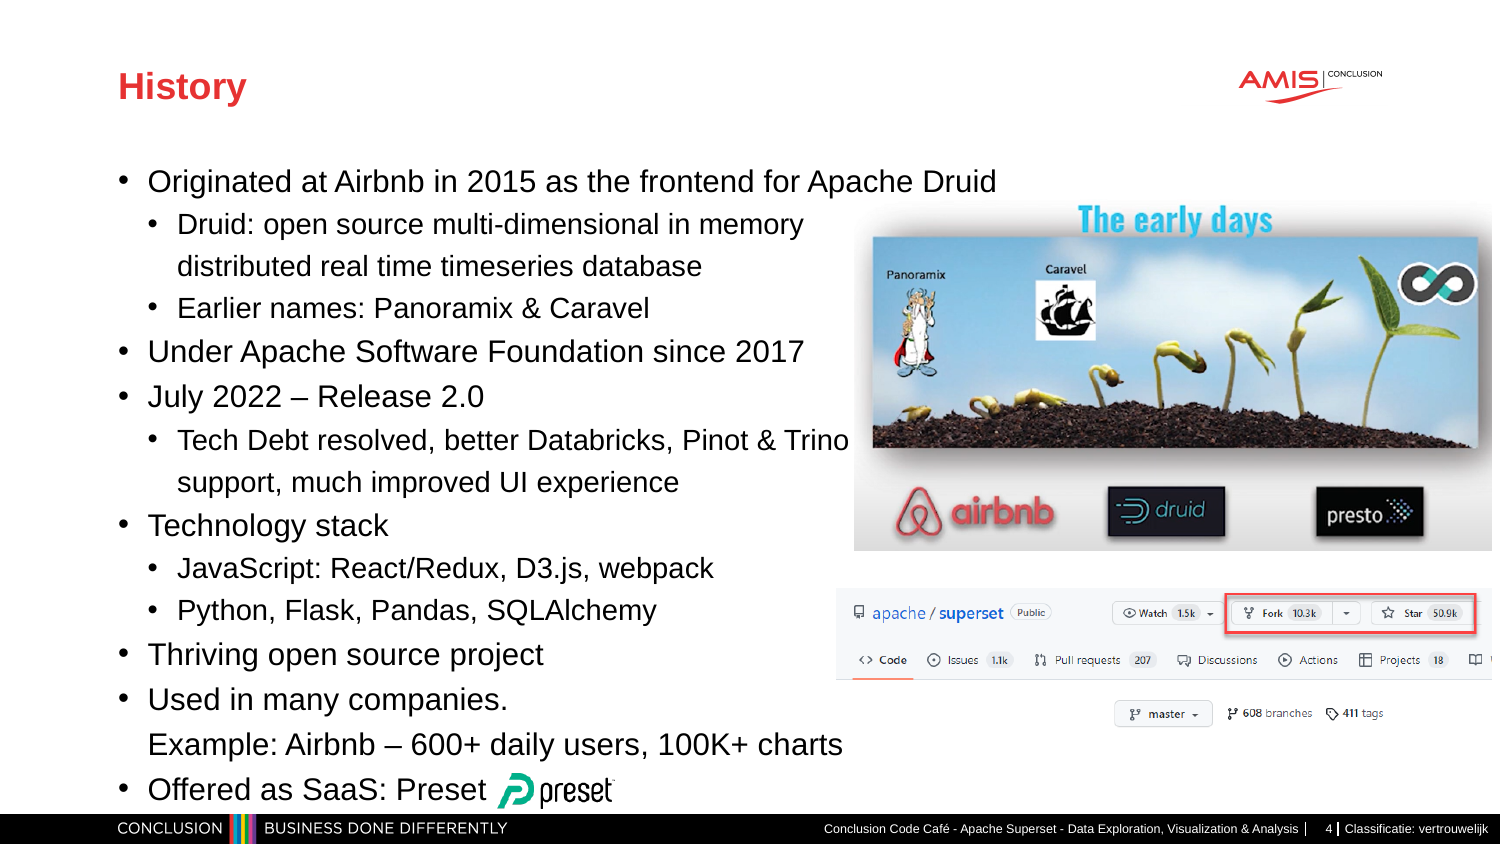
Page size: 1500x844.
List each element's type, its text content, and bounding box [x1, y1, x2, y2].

slide_number 4 [1309, 820, 1333, 839]
picture [239, 814, 1500, 844]
footer Conclusion Code Café - Apache Superset - Data Exploration, Visualization & Analysis [814, 820, 1299, 839]
picture [836, 588, 1492, 736]
picture [854, 199, 1492, 551]
picture [497, 773, 615, 809]
picture [1205, 59, 1388, 106]
picture [0, 814, 236, 844]
title History [118, 47, 1205, 130]
list Originated at Airbnb in 2015 as the frontend for Apache Druid Druid: open source multi-dimensional in memory distributed real time timeseries database Earlier names: Panoramix & Caravel Under Apache Software Foundation since 2017 July 2022 – Release 2.0 Tech Debt resolved, better Databricks, Pinot & Trino support, much improved UI experience Technology stack JavaScript: React/Redux, D3.js, webpack Python, Flask, Pandas, SQLAlchemy Thriving open source project Used in many companies. Example: Airbnb – 600+ daily users, 100K+ charts Offered as SaaS: Preset [118, 153, 1205, 774]
